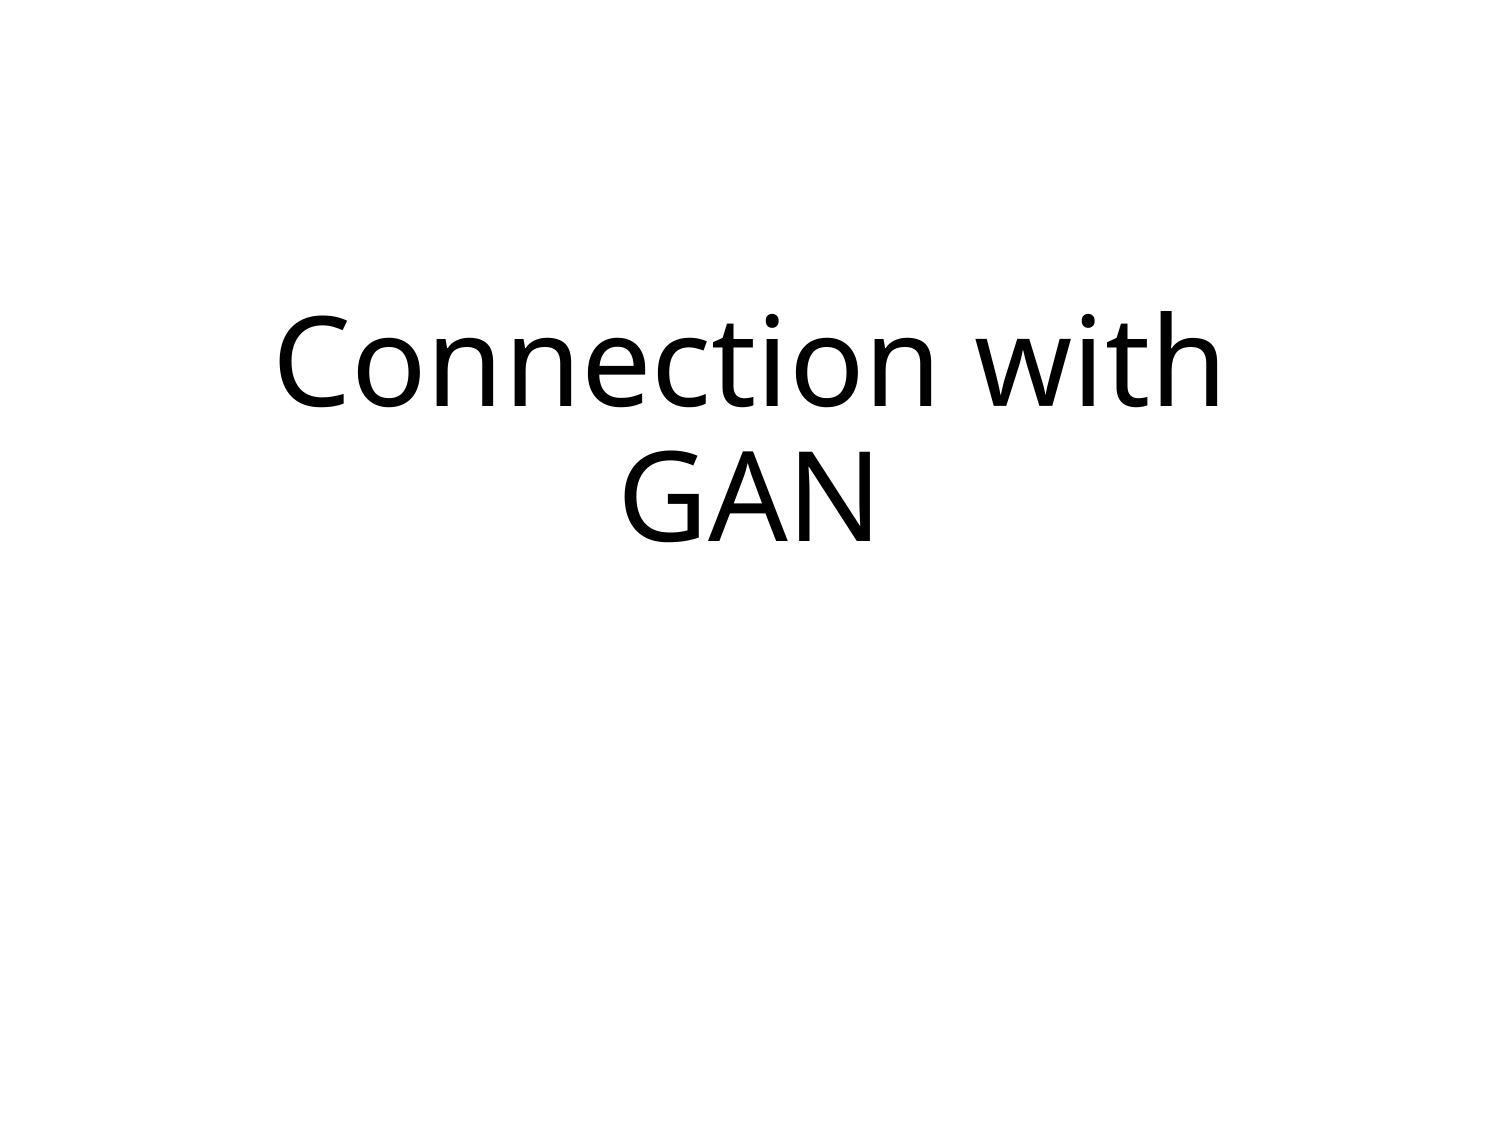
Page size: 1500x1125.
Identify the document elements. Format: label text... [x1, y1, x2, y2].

title Connection with GAN [112, 184, 1388, 576]
